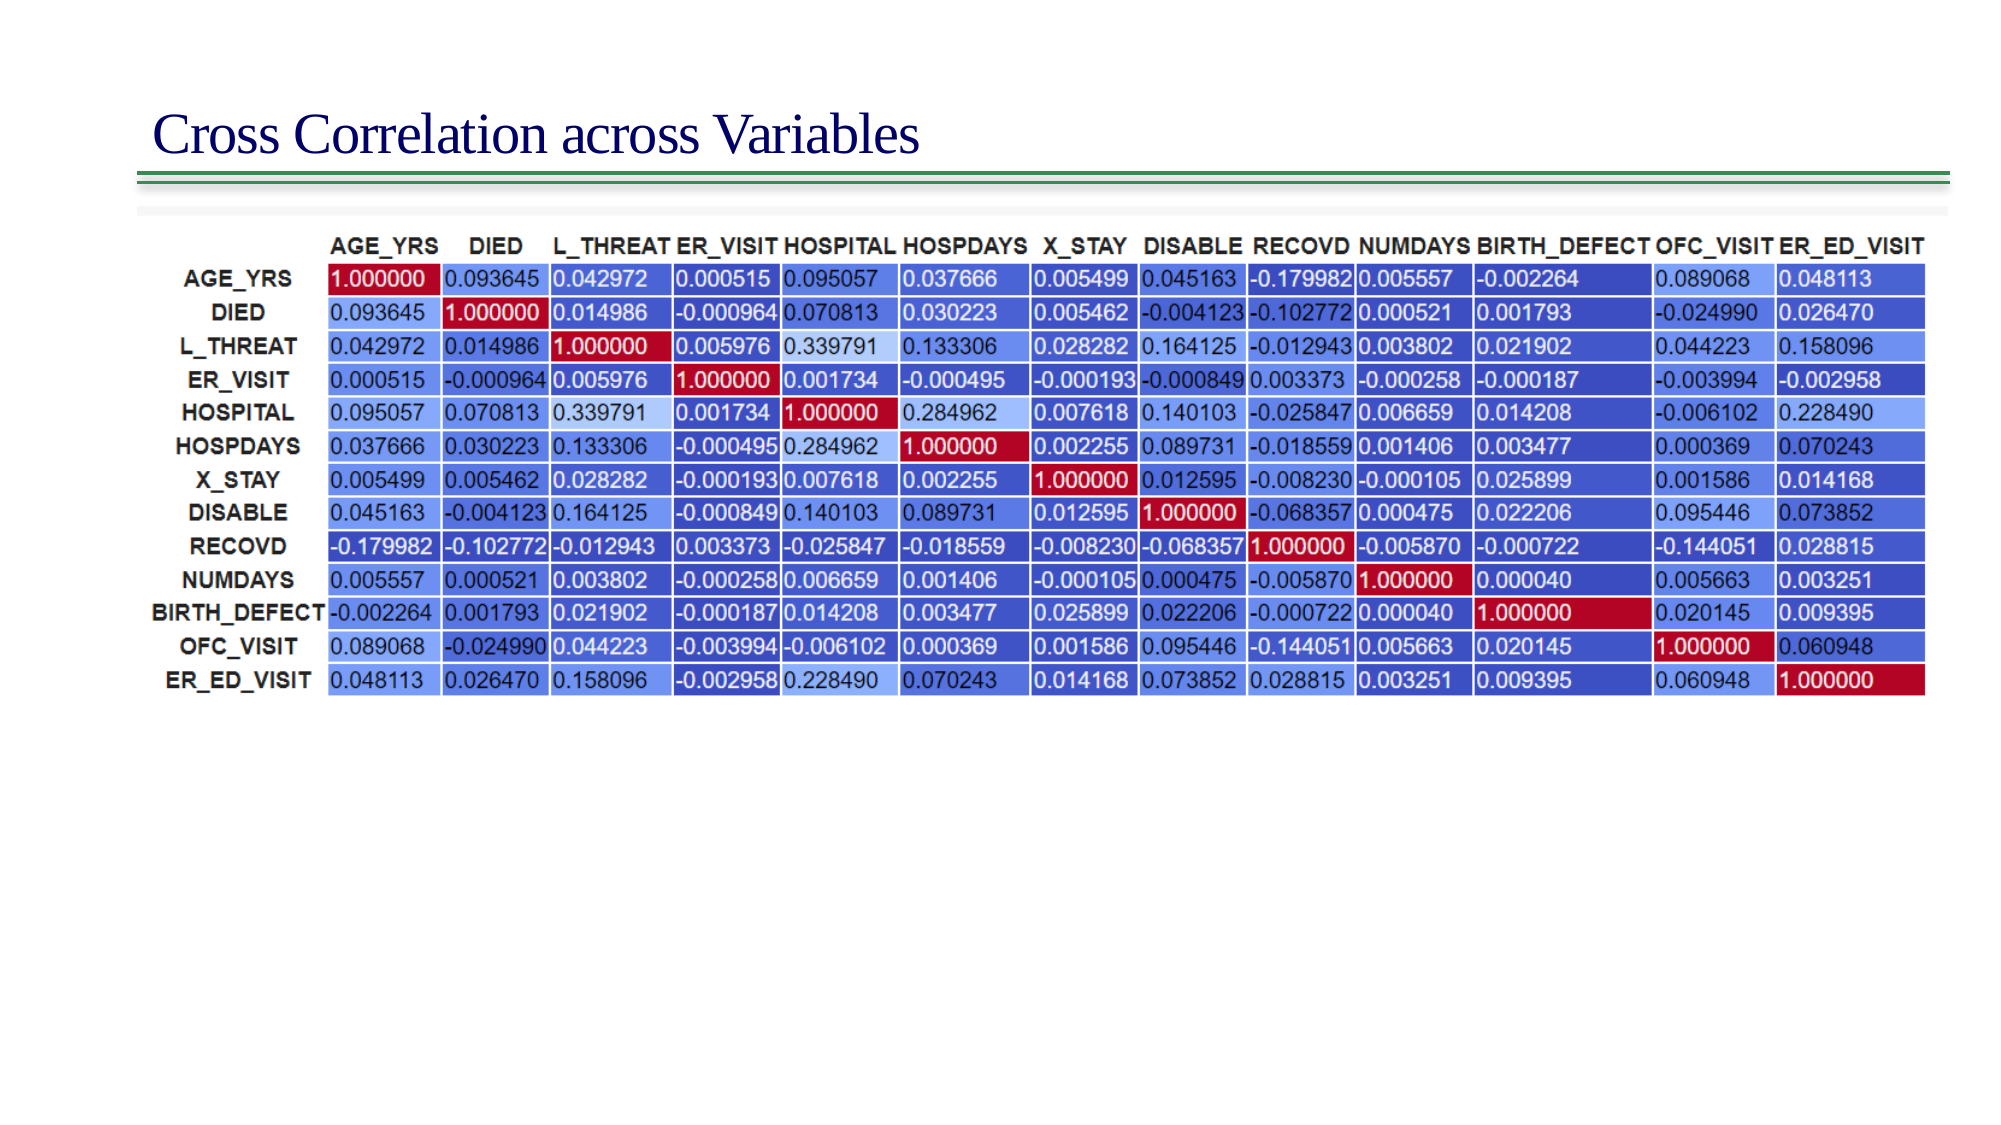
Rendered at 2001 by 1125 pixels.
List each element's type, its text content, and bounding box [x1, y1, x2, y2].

title Cross Correlation across Variables [137, 47, 1950, 171]
picture [137, 206, 1948, 722]
